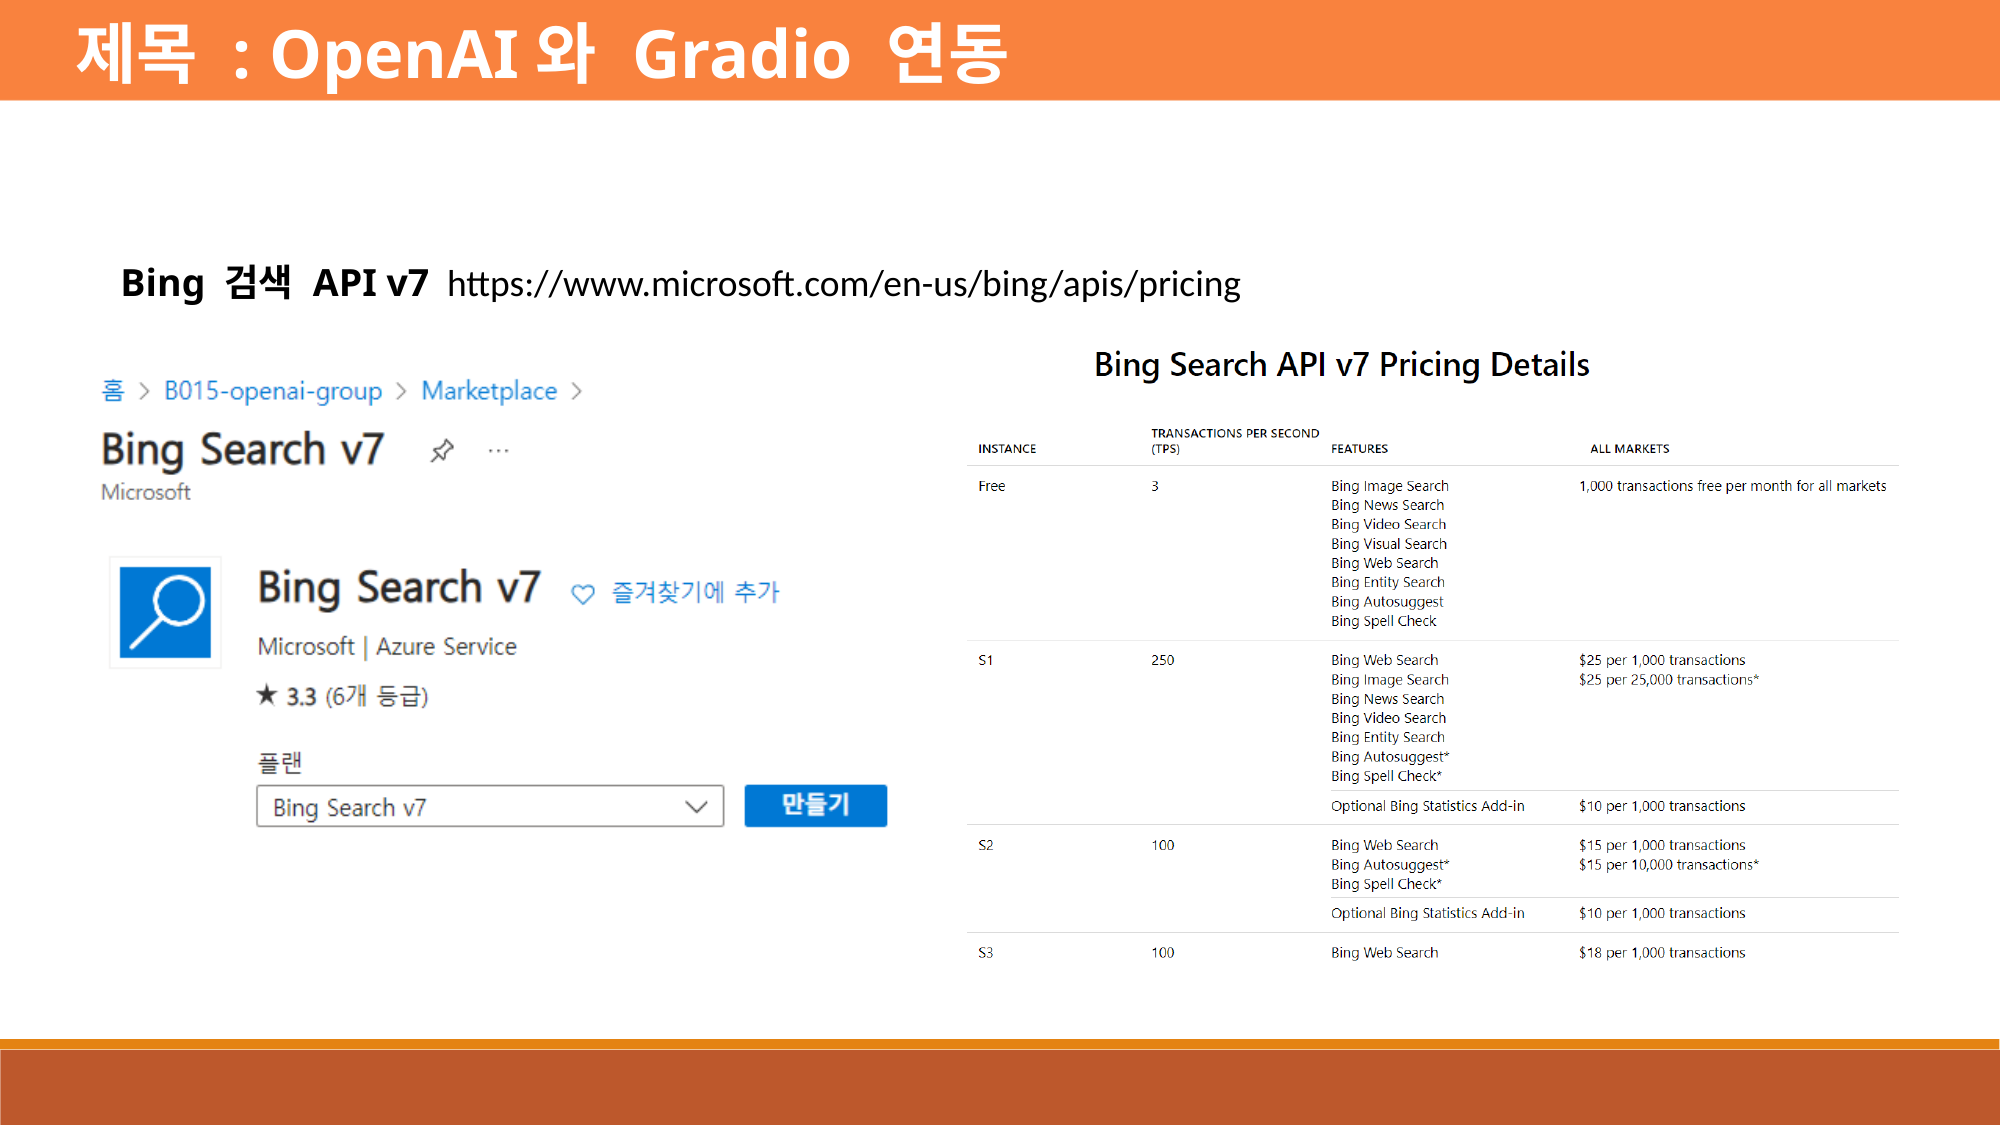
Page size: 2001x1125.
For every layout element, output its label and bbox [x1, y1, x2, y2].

picture [78, 370, 922, 926]
text_box [0, 0, 2000, 101]
text_box [104, 250, 1350, 313]
picture [946, 333, 1900, 962]
